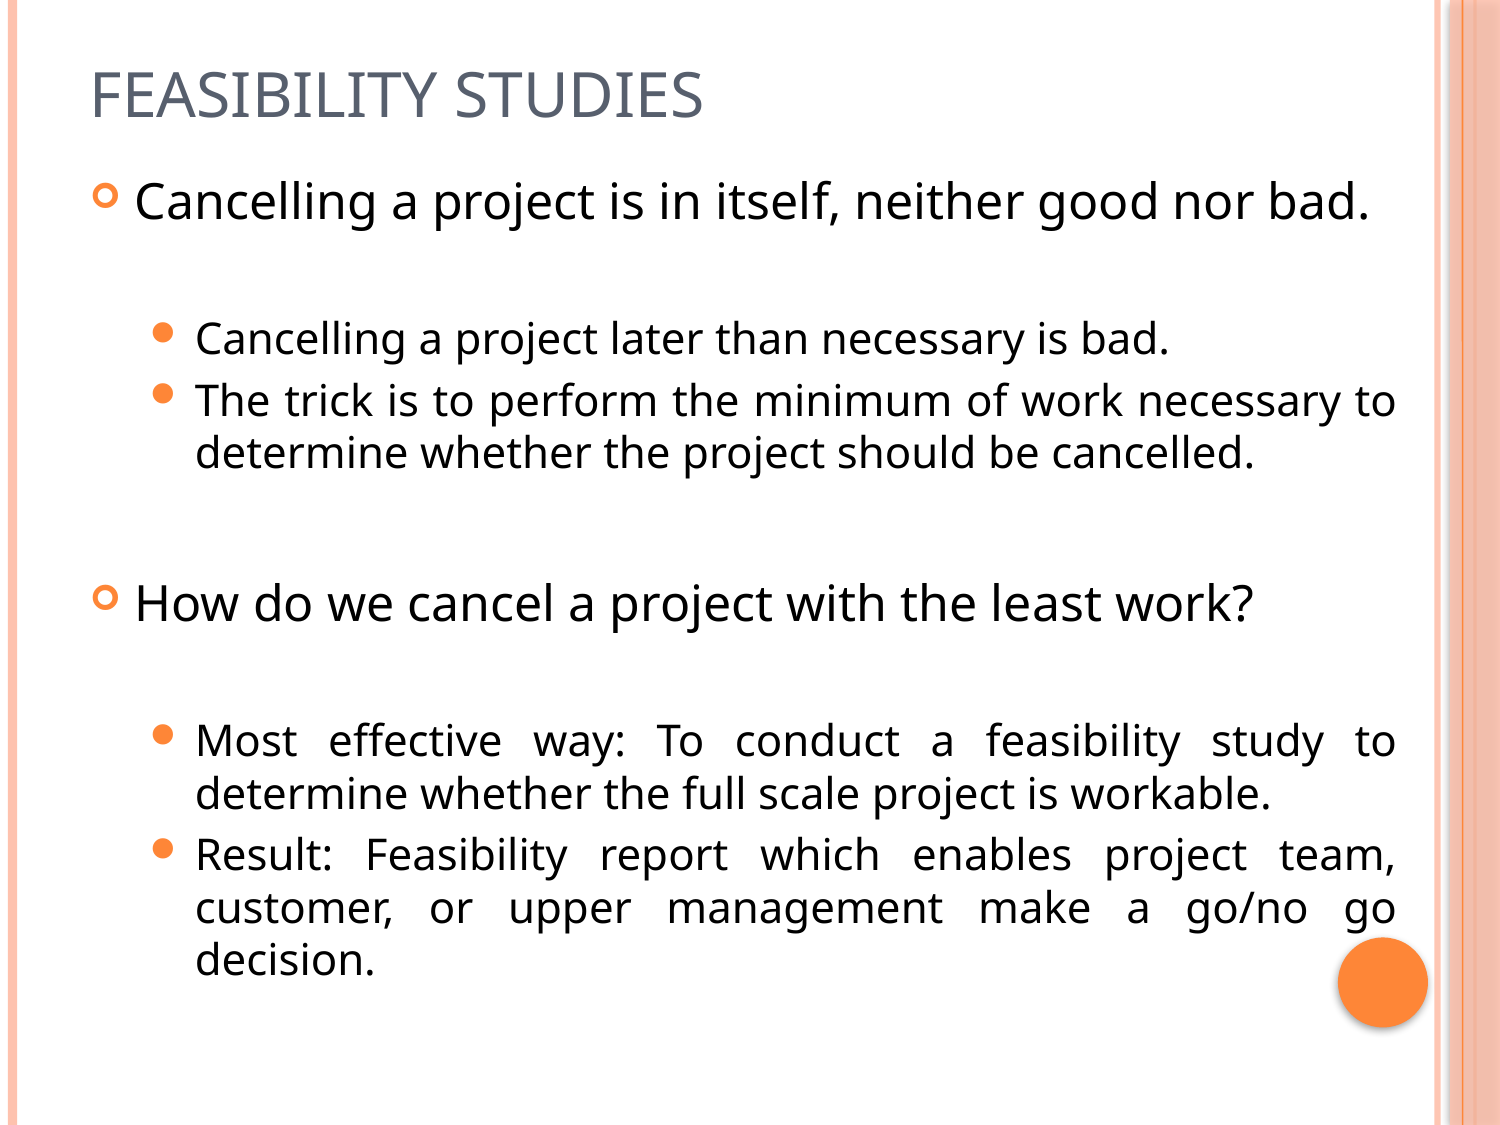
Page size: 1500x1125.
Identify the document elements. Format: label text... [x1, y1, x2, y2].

list Cancelling a project is in itself, neither good nor bad. Cancelling a project later than necessary is bad. The trick is to perform the minimum of work necessary to determine whether the project should be cancelled. How do we cancel a project with the least work? Most effective way: To conduct a feasibility study to determine whether the full scale project is workable. Result: Feasibility report which enables project team, customer, or upper management make a go/no go decision. [75, 162, 1413, 1062]
title FEASIBILITY STUDIES [75, 45, 1300, 138]
